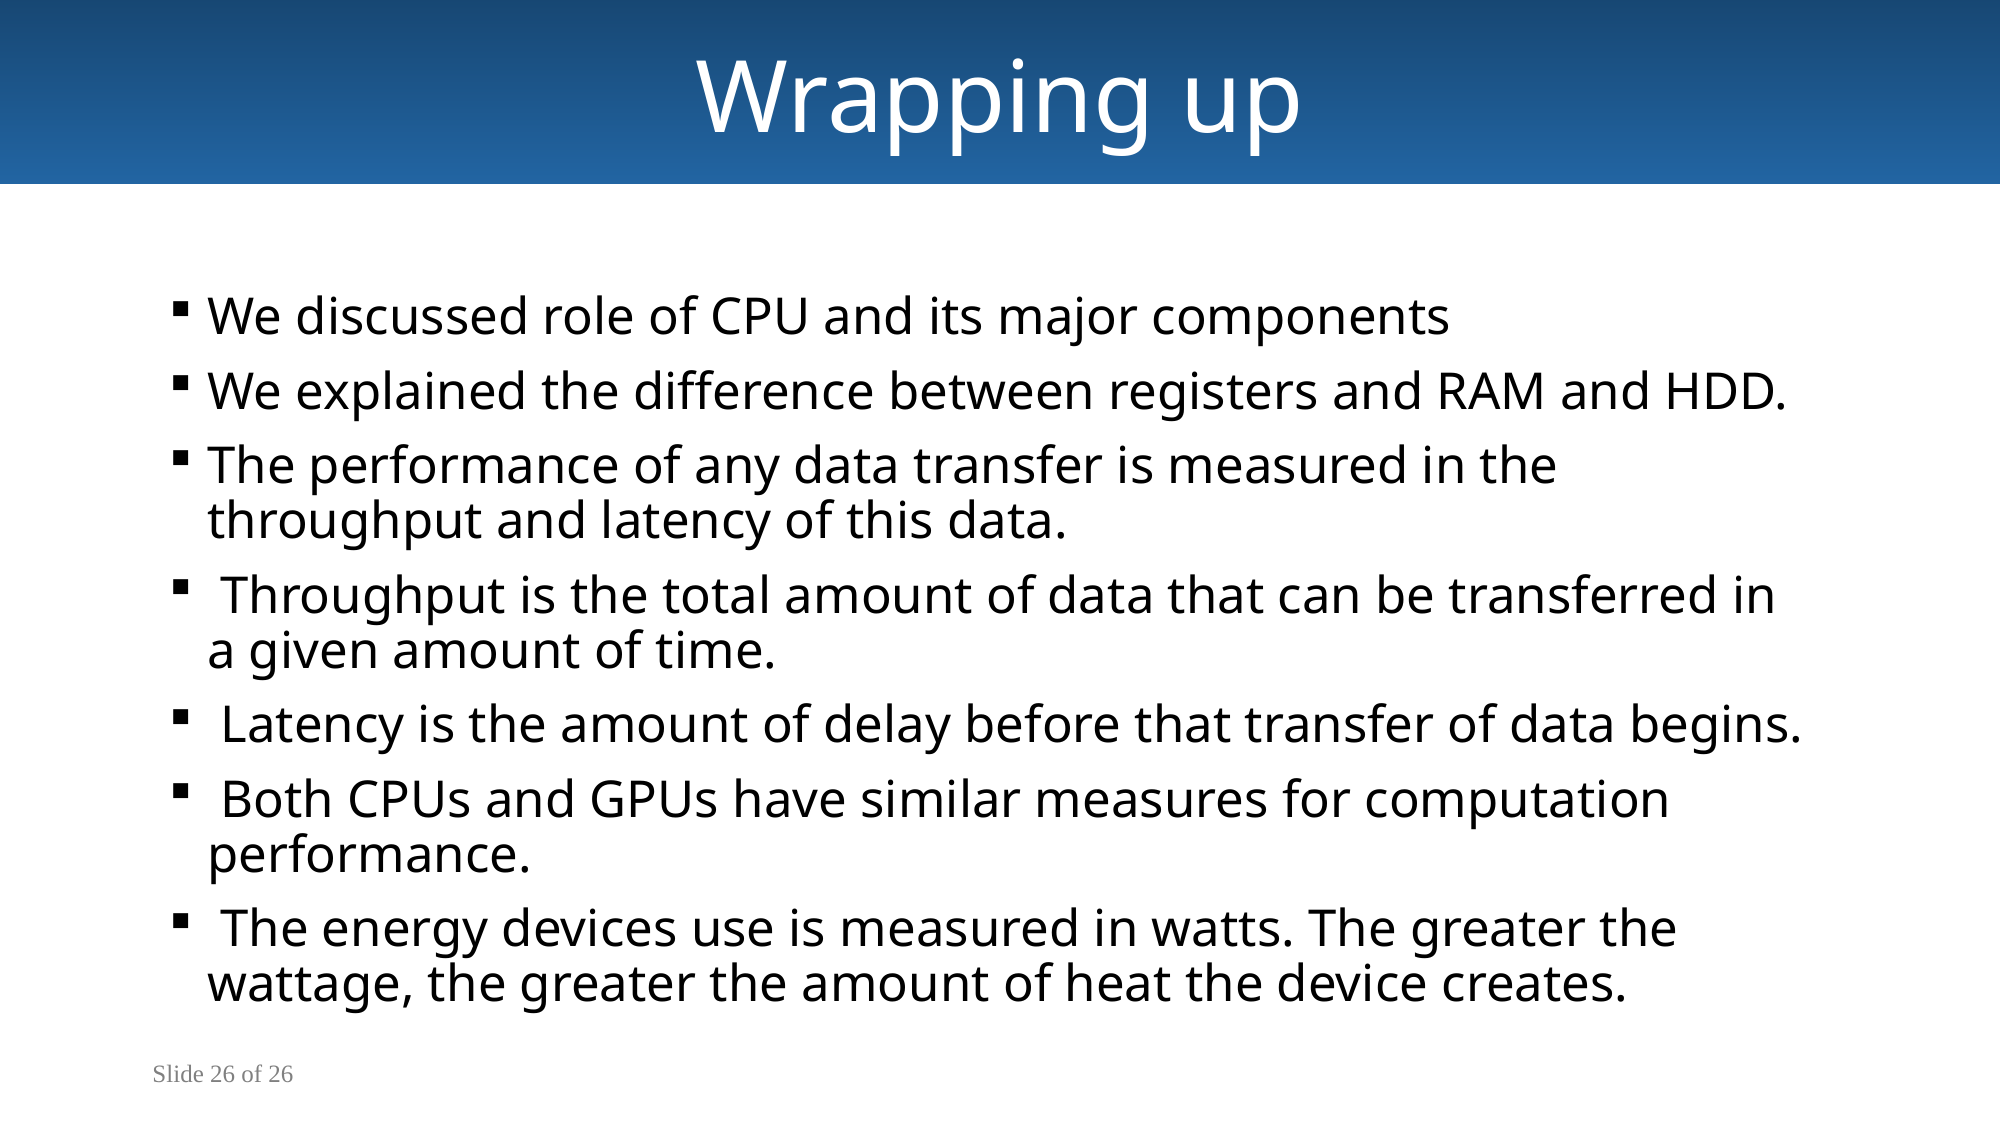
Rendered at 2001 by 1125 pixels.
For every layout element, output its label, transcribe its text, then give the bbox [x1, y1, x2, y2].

text_box Wrapping up [0, 0, 2000, 185]
list We discussed role of CPU and its major components We explained the difference between registers and RAM and HDD. The performance of any data transfer is measured in the throughput and latency of this data. Throughput is the total amount of data that can be transferred in a given amount of time. Latency is the amount of delay before that transfer of data begins. Both CPUs and GPUs have similar measures for computation performance. The energy devices use is measured in watts. The greater the wattage, the greater the amount of heat the device creates. [154, 202, 1826, 1080]
slide_number Slide 26 of 26 [137, 1042, 588, 1103]
